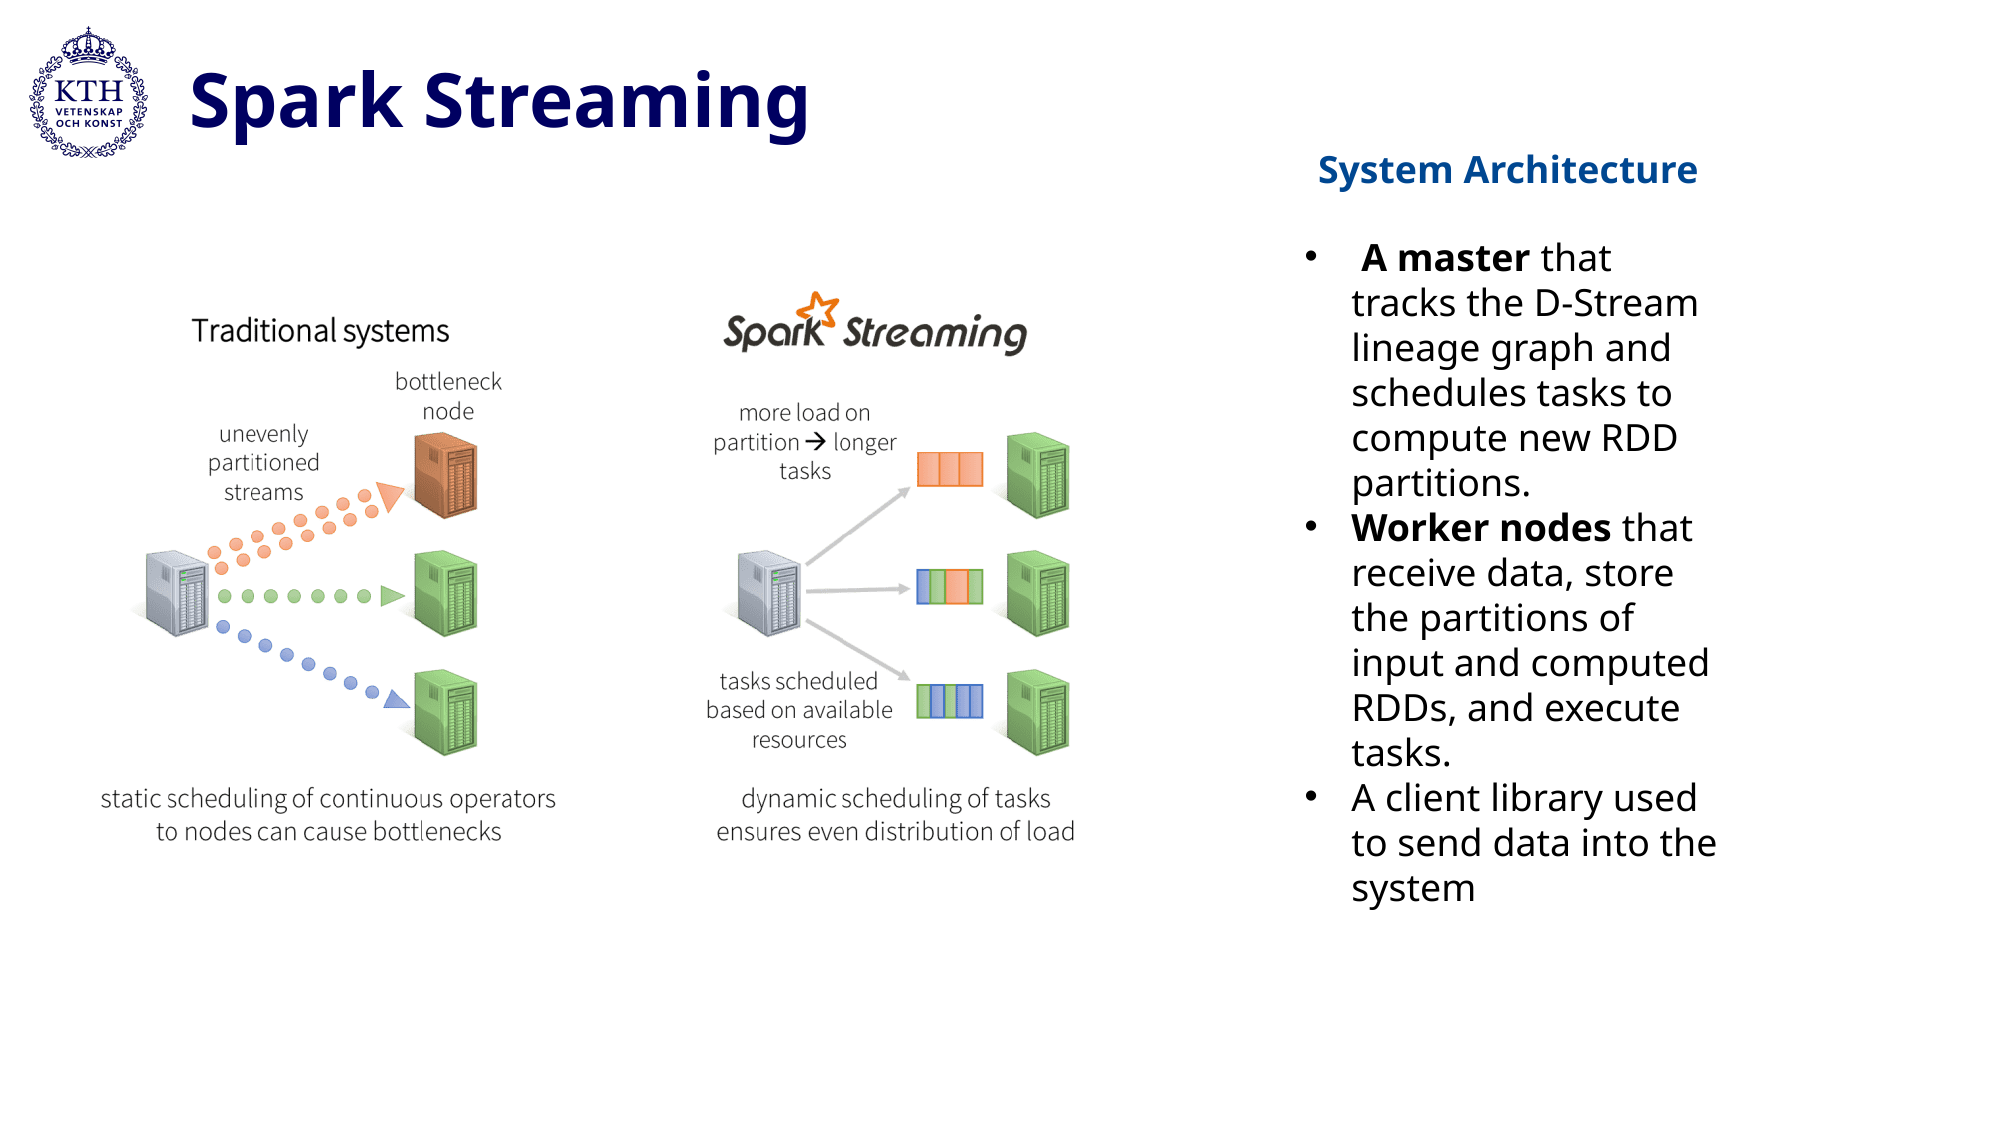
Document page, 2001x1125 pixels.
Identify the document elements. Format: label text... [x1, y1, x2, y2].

picture [29, 26, 148, 158]
text_box A master that tracks the D-Stream lineage graph and schedules tasks to compute new RDD partitions. Worker nodes that receive data, store the partitions of input and computed RDDs, and execute tasks. A client library used to send data into the system [1289, 225, 1740, 916]
text_box System Architecture [1303, 138, 1754, 199]
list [84, 289, 1096, 863]
title Spark Streaming [174, 52, 1977, 146]
